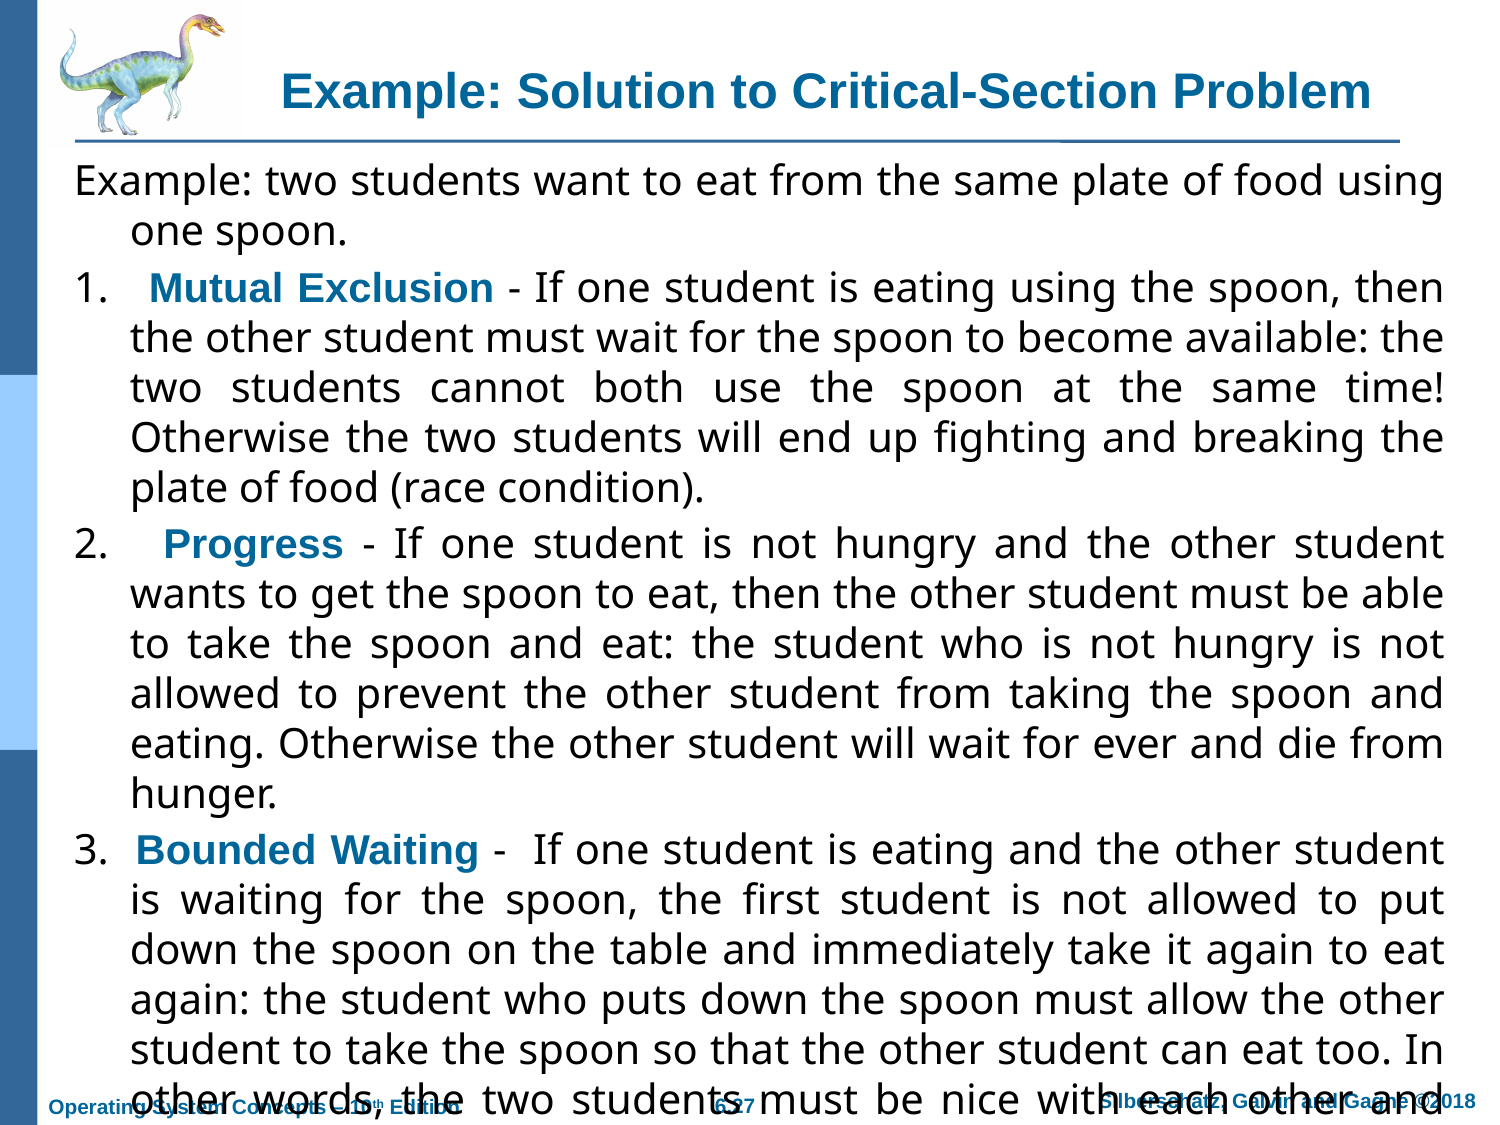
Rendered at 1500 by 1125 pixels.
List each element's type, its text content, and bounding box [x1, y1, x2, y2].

picture [46, 0, 243, 149]
list Example: two students want to eat from the same plate of food using one spoon. 1. Mutual Exclusion - If one student is eating using the spoon, then the other student must wait for the spoon to become available: the two students cannot both use the spoon at the same time! Otherwise the two students will end up fighting and breaking the plate of food (race condition). 2. Progress - If one student is not hungry and the other student wants to get the spoon to eat, then the other student must be able to take the spoon and eat: the student who is not hungry is not allowed to prevent the other student from taking the spoon and eating. Otherwise the other student will wait for ever and die from hunger. 3. Bounded Waiting - If one student is eating and the other student is waiting for the spoon, the first student is not allowed to put down the spoon on the table and immediately take it again to eat again: the student who puts down the spoon must allow the other student to take the spoon so that the other student can eat too. In other words, the two students must be nice with each other and not be selfish. Otherwise the other student will wait for ever and die from hunger. [58, 146, 1461, 983]
title Example: Solution to Critical-Section Problem [193, 32, 1461, 127]
picture [1385, 1097, 1389, 1108]
picture [134, 1105, 141, 1114]
picture [273, 1105, 278, 1114]
